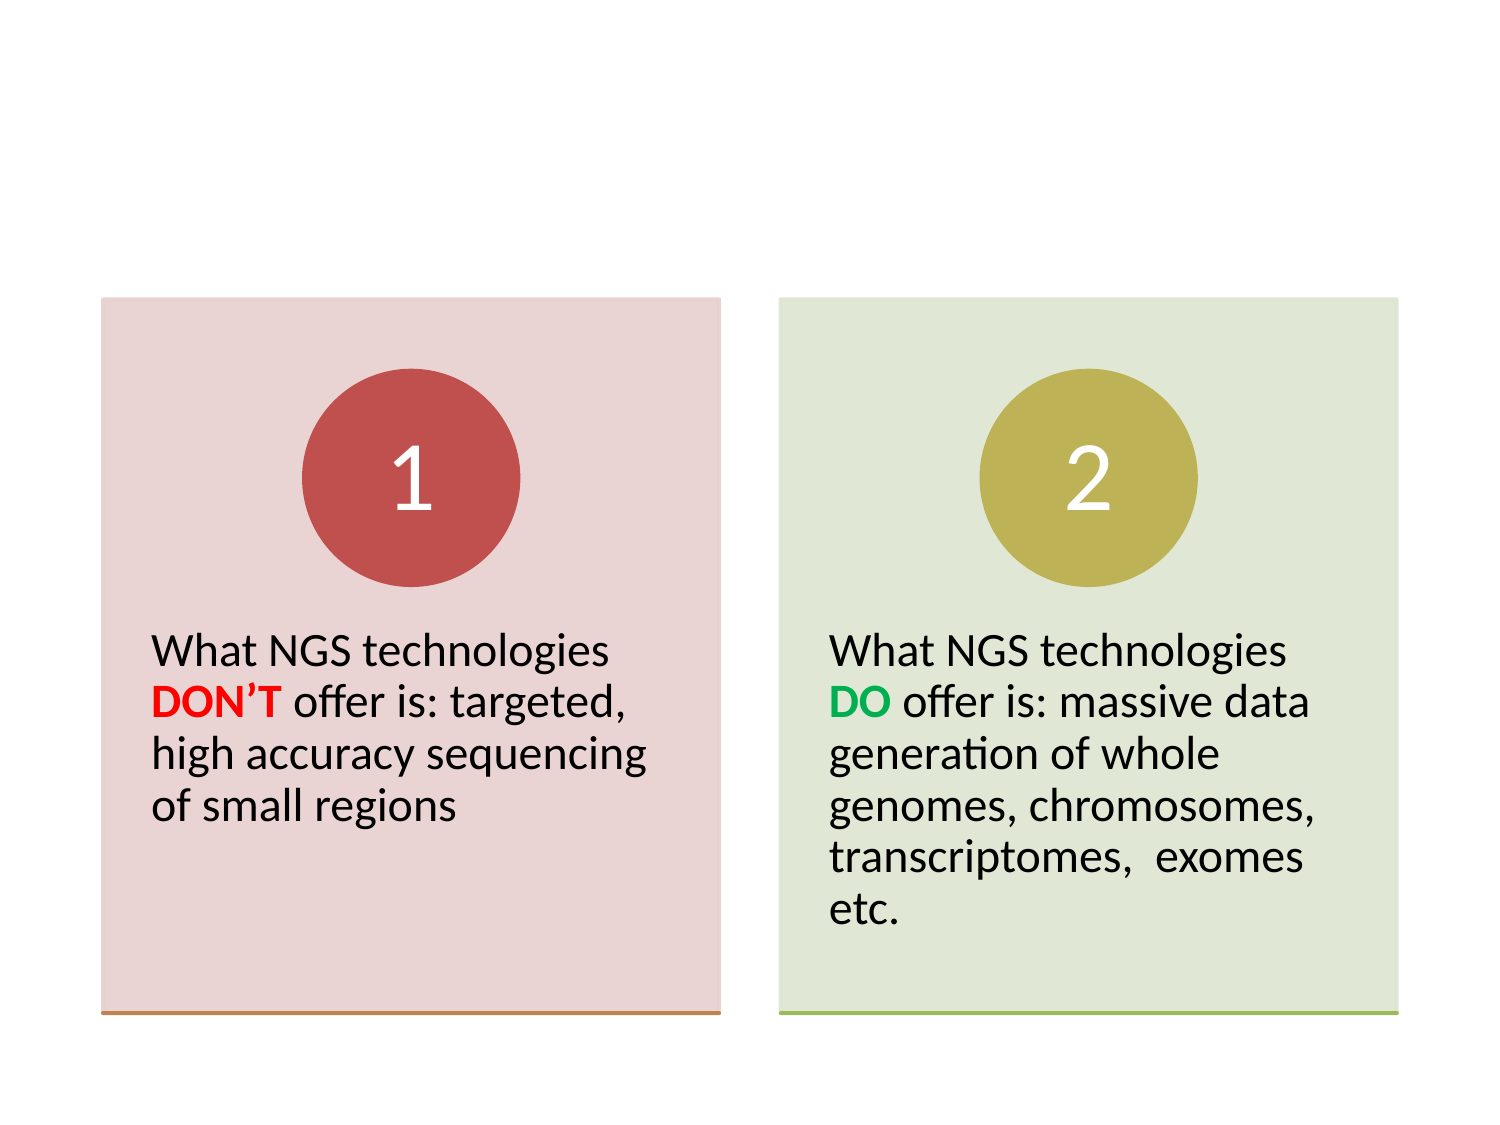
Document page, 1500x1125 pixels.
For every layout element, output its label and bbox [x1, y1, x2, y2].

list [102, 299, 1398, 1014]
